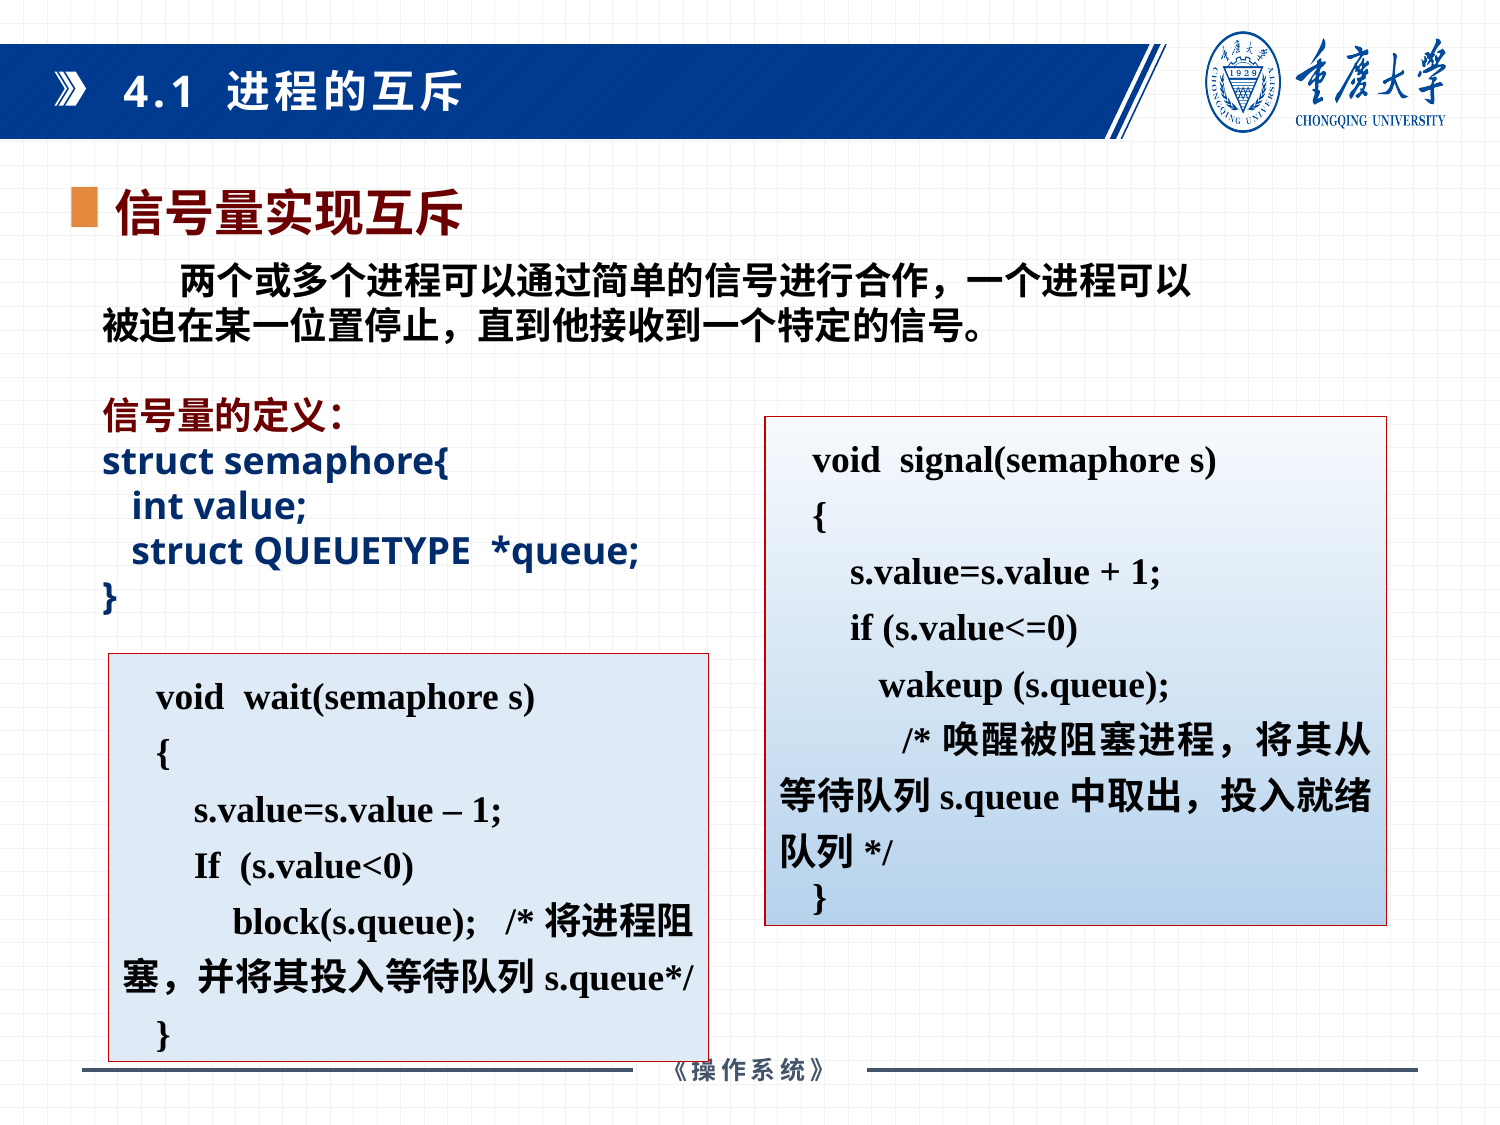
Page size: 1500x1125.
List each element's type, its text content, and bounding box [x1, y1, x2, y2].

text_box [71, 186, 98, 228]
text_box 信号量实现互斥 [99, 159, 480, 249]
text_box 4.1 进程的互斥 [108, 62, 1044, 146]
text_box 两个或多个进程可以通过简单的信号进行合作，一个进程可以被迫在某一位置停止，直到他接收到一个特定的信号。 信号量的定义： struct semaphore{ int value; struct QUEUETYPE *queue; } [87, 249, 1238, 670]
picture [1205, 31, 1446, 133]
text_box void signal(semaphore s) { s.value=s.value + 1; if (s.value<=0) wakeup (s.queue); /*唤醒被阻塞进程，将其从等待队列s.queue中取出，投入就绪队列*/ } [764, 416, 1387, 926]
text_box void wait(semaphore s) { s.value=s.value – 1; If (s.value<0) block(s.queue); /*将进程阻塞，并将其投入等待队列s.queue*/ } [108, 653, 709, 1062]
